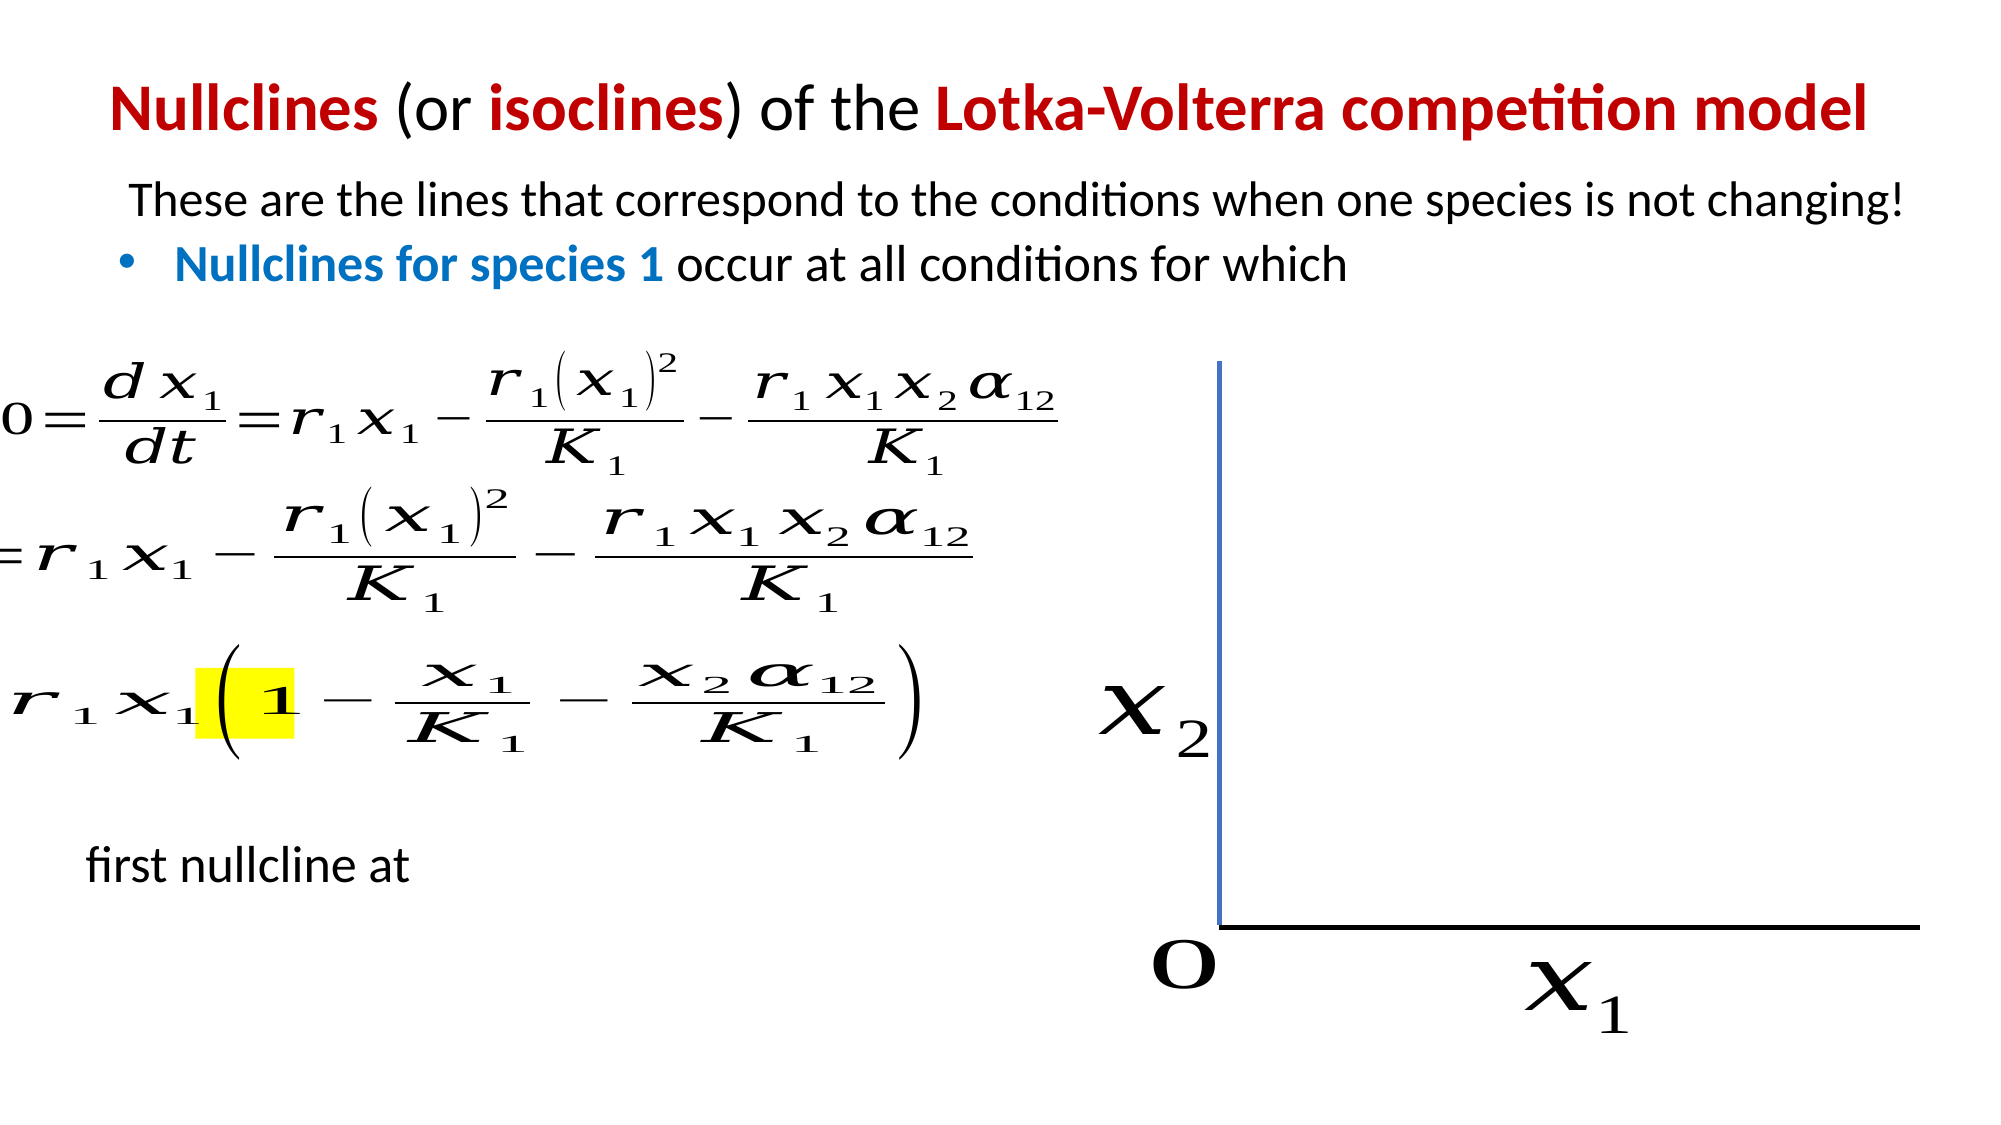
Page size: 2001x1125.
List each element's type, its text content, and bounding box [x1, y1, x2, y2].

text_box Nullclines (or isoclines) of the Lotka-Volterra competition model [74, 56, 1921, 152]
text_box These are the lines that correspond to the conditions when one species is not changing! [113, 158, 1960, 234]
text_box [224, 667, 295, 740]
text_box [194, 667, 225, 740]
